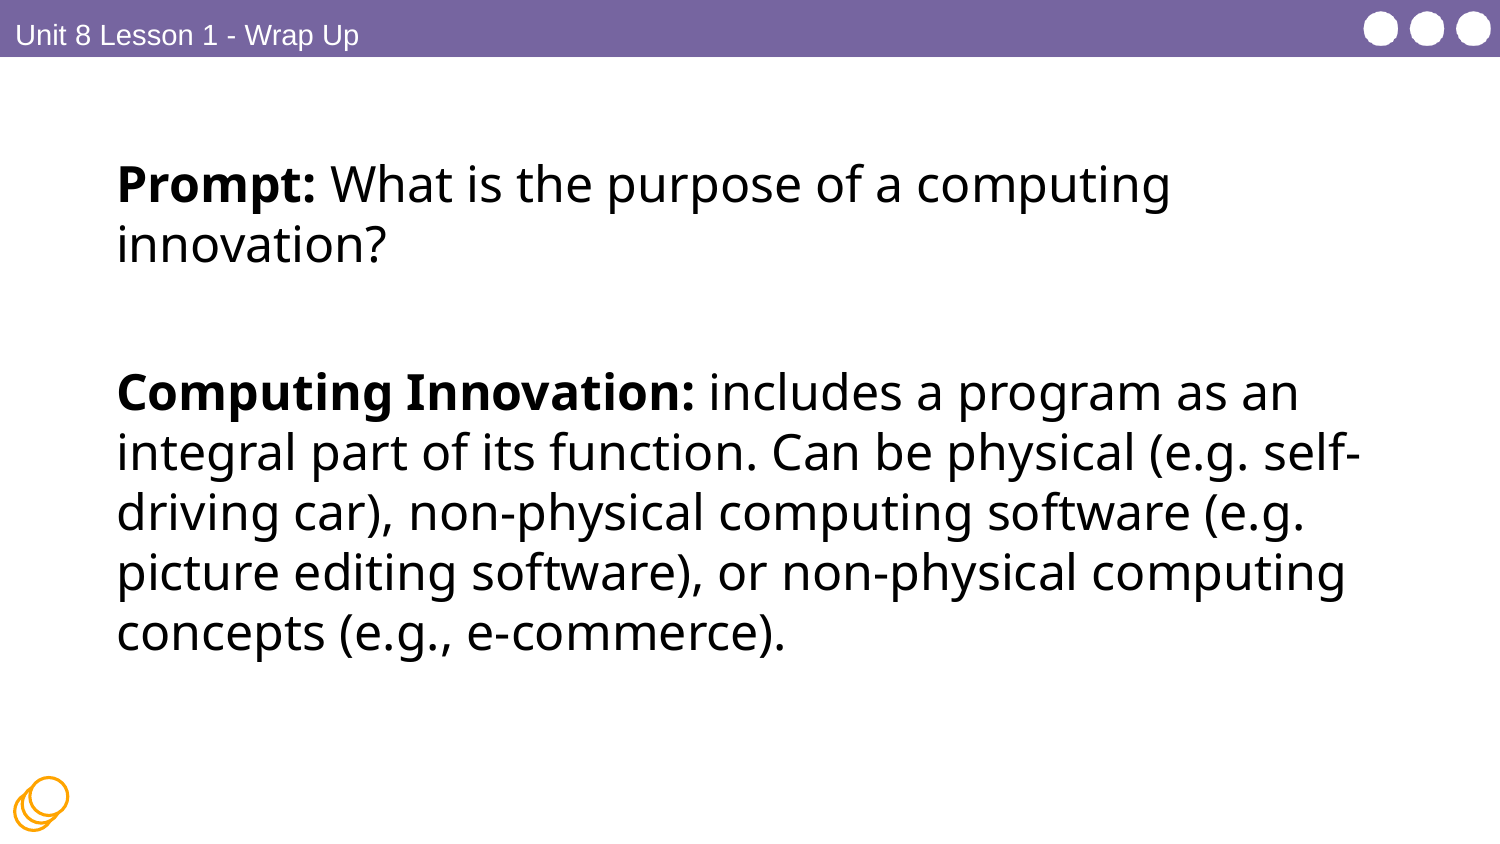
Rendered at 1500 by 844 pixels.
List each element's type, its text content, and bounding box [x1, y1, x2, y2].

text_box Unit 8 Lesson 1 - Wrap Up [0, 0, 750, 58]
picture [0, 0, 1500, 844]
text_box Prompt: What is the purpose of a computing innovation? [101, 137, 1422, 345]
text_box Computing Innovation: includes a program as an integral part of its function. Can be physical (e.g. self-driving car), non-physical computing software (e.g. picture editing software), or non-physical computing concepts (e.g., e-commerce). [101, 345, 1410, 728]
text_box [14, 777, 68, 831]
